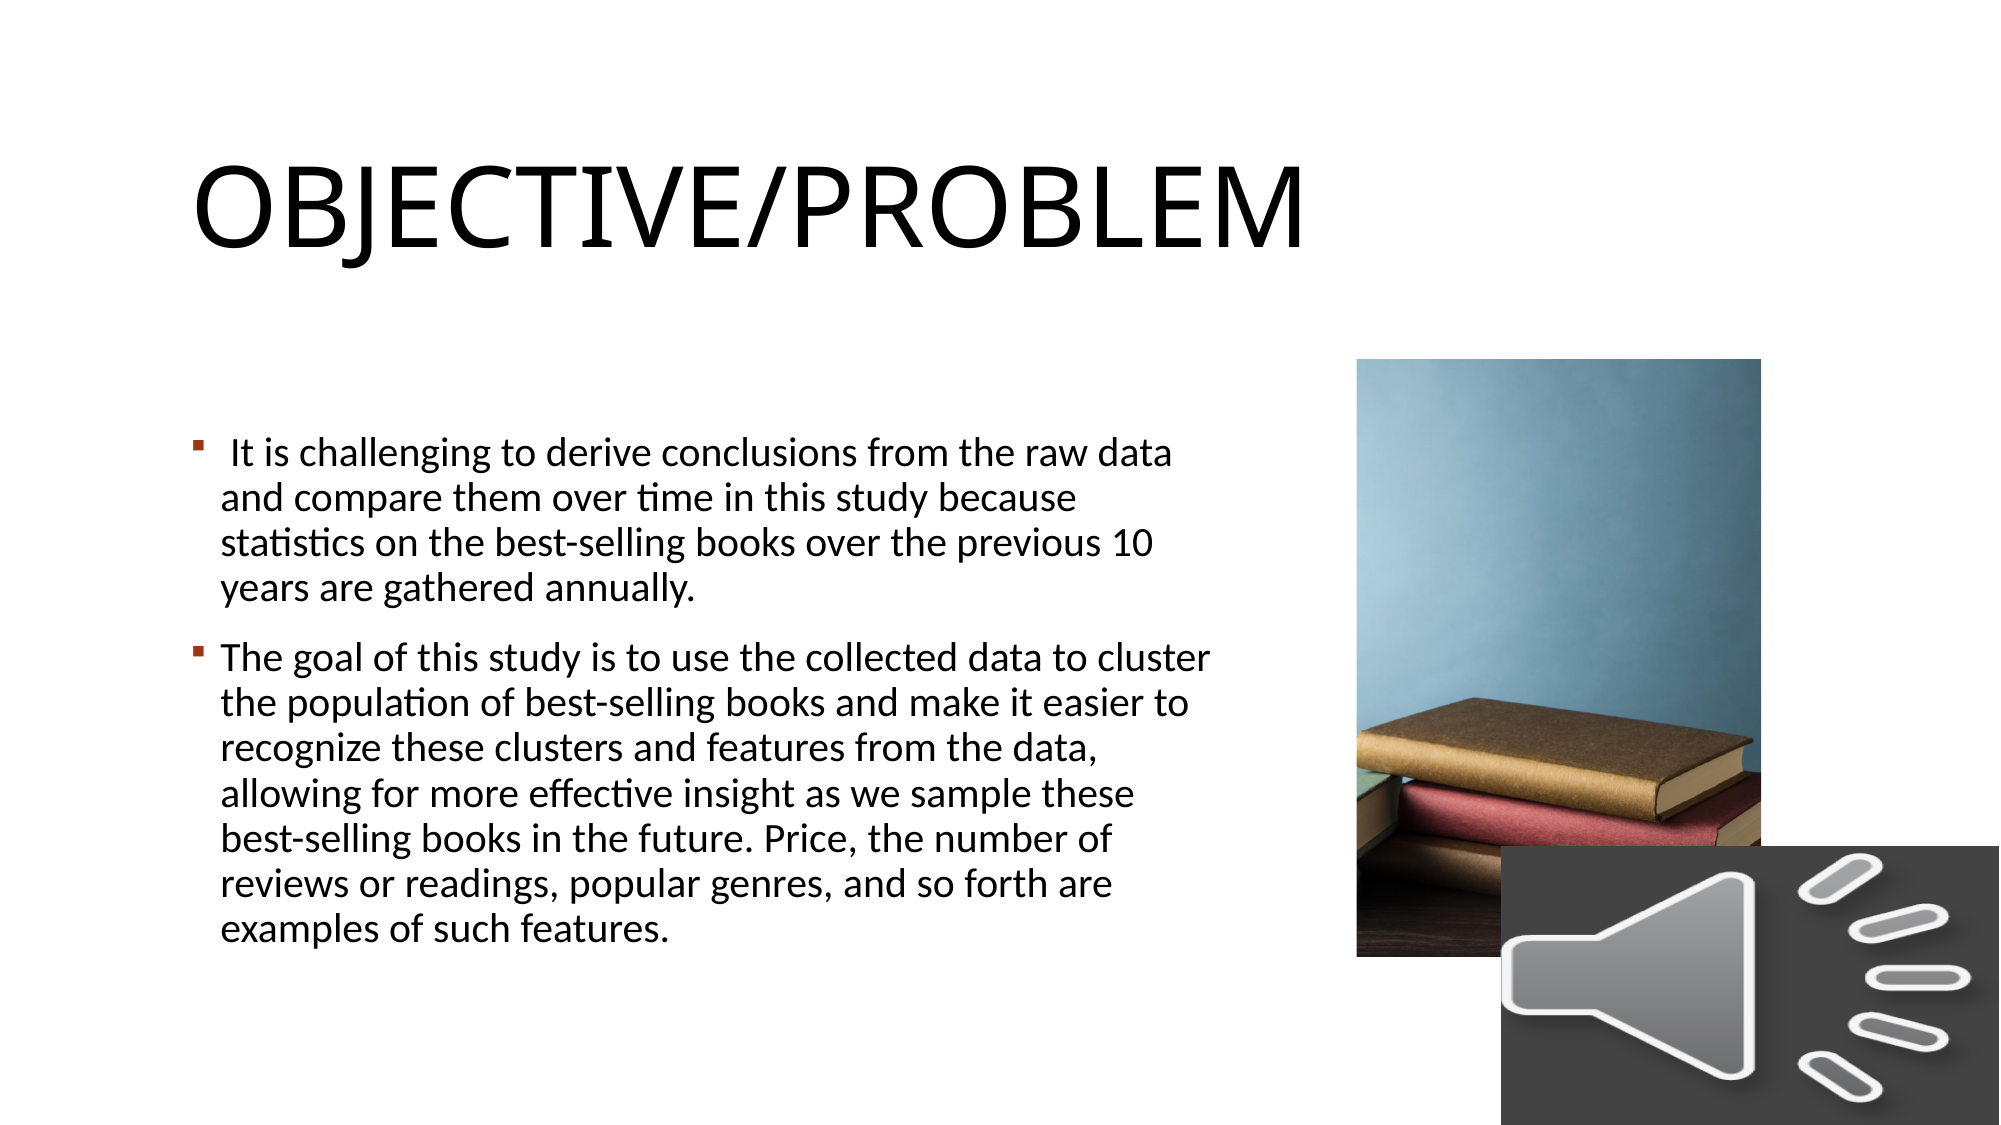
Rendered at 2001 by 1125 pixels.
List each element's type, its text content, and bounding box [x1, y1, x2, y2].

list It is challenging to derive conclusions from the raw data and compare them over time in this study because statistics on the best-selling books over the previous 10 years are gathered annually. The goal of this study is to use the collected data to cluster the population of best-selling books and make it easier to recognize these clusters and features from the data, allowing for more effective insight as we sample these best-selling books in the future. Price, the number of reviews or readings, popular genres, and so forth are examples of such features. [175, 348, 1239, 1013]
title Objective/Problem [175, 79, 1826, 344]
picture [1356, 359, 2000, 1125]
